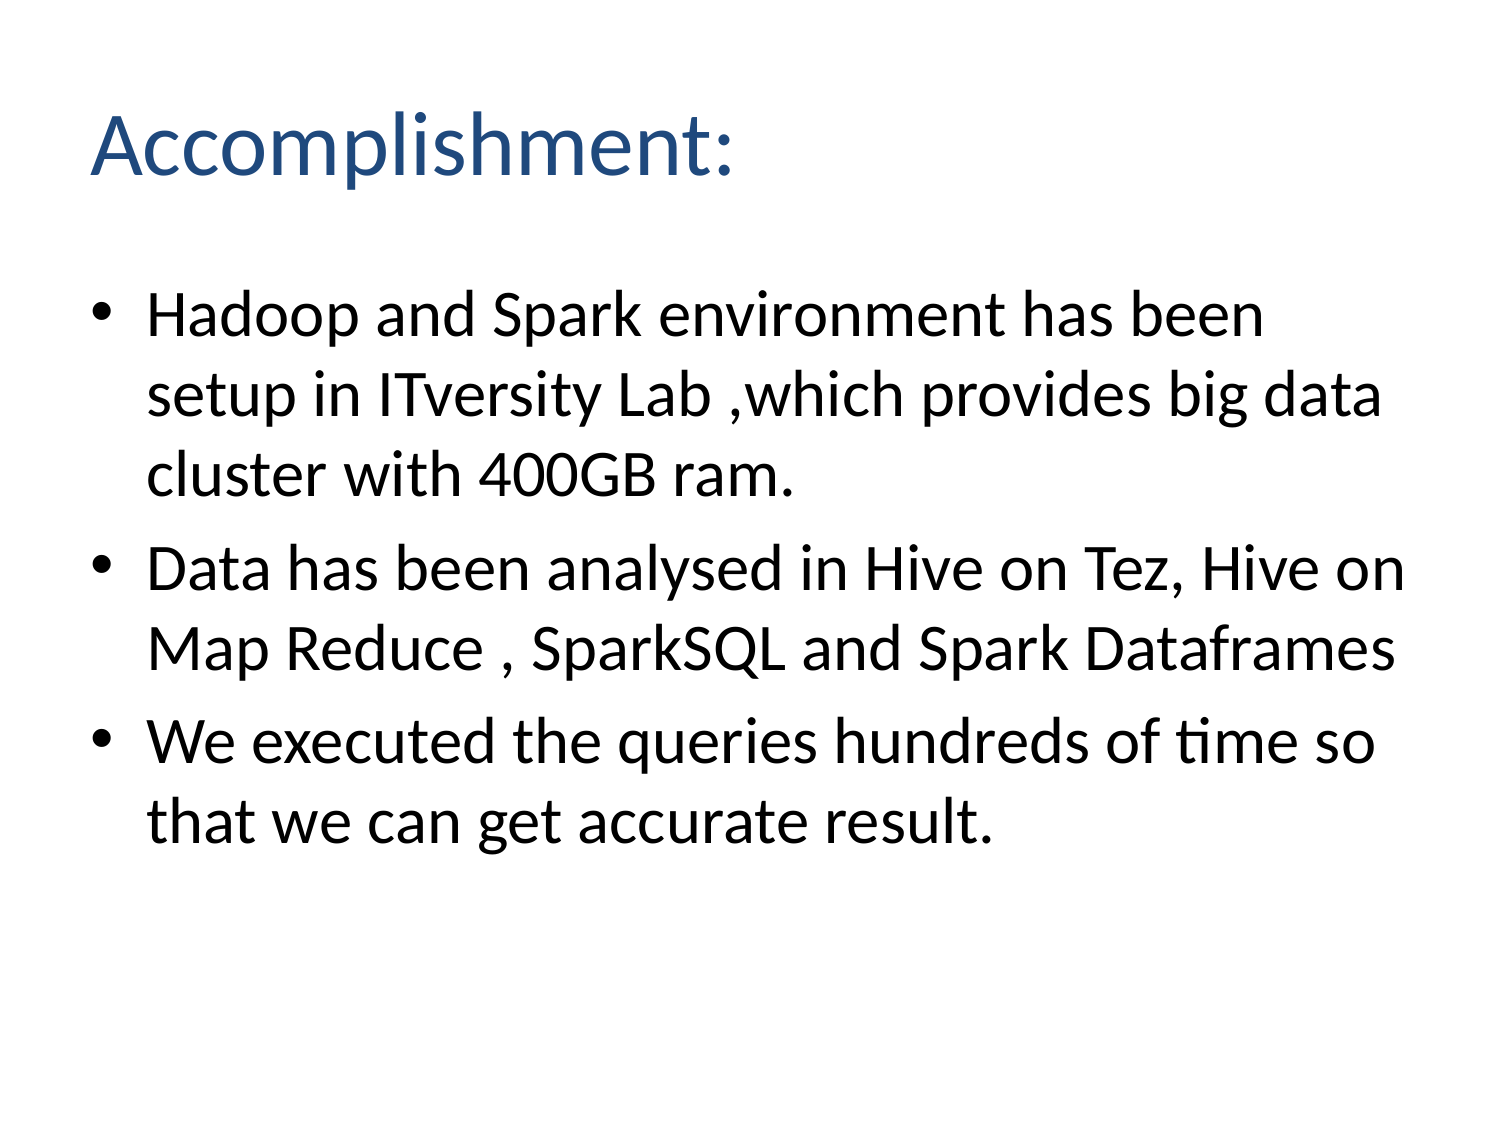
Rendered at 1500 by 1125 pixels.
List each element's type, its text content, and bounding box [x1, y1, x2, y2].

list Hadoop and Spark environment has been setup in ITversity Lab ,which provides big data cluster with 400GB ram. Data has been analysed in Hive on Tez, Hive on Map Reduce , SparkSQL and Spark Dataframes We executed the queries hundreds of time so that we can get accurate result. [75, 262, 1425, 1005]
title Accomplishment: [75, 45, 1425, 233]
